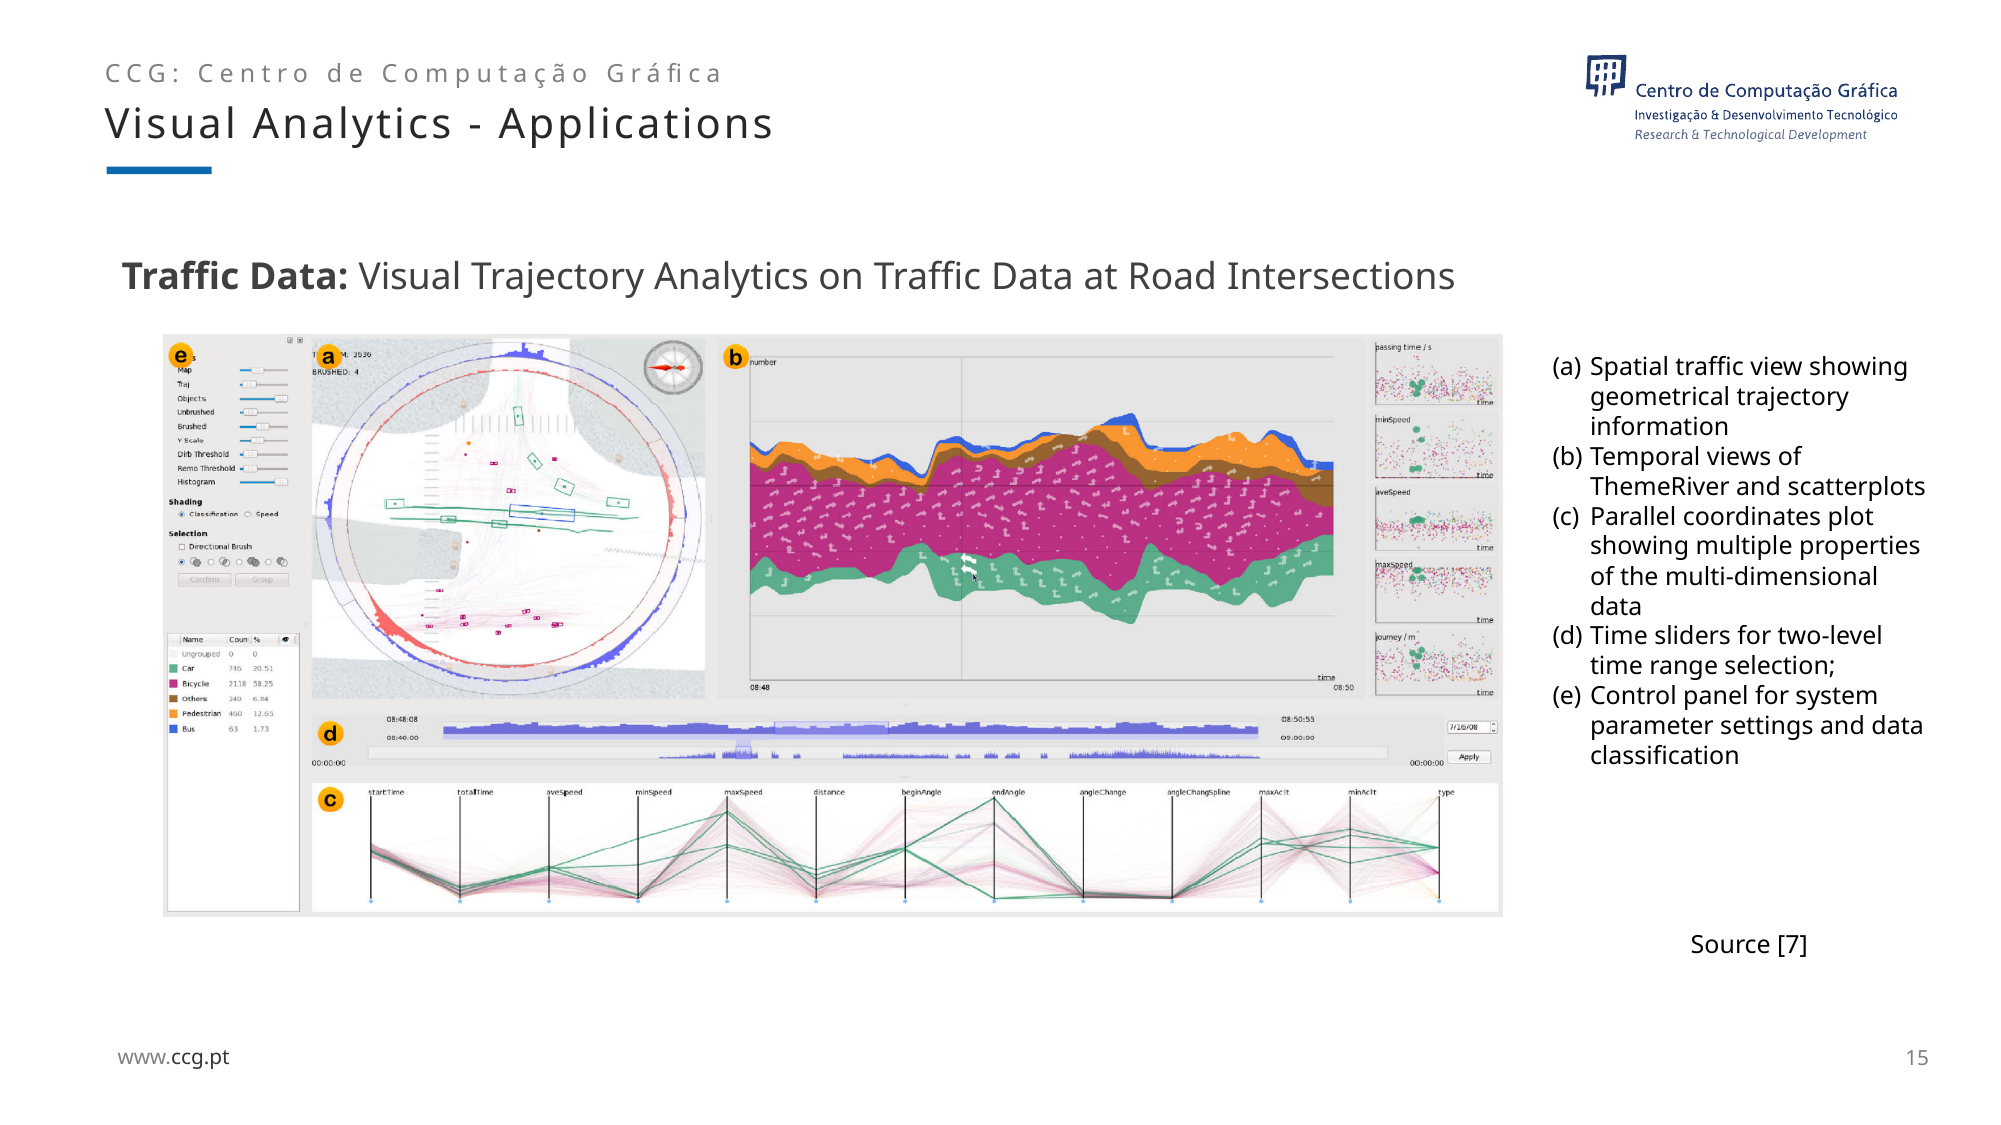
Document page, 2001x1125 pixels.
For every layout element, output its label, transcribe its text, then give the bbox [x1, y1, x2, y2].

text_box Spatial traffic view showing geometrical trajectory information Temporal views of ThemeRiver and scatterplots Parallel coordinates plot showing multiple properties of the multi-dimensional data Time sliders for two-level time range selection; Control panel for system parameter settings and data classification [1537, 343, 1953, 777]
text_box Source [7] [1675, 921, 1859, 967]
list Visual Analytics - Applications [104, 102, 1538, 153]
slide_number 15 [1881, 1026, 1953, 1091]
picture [161, 331, 1508, 922]
title Traffic Data: Visual Trajectory Analytics on Traffic Data at Road Intersections [106, 249, 1882, 305]
